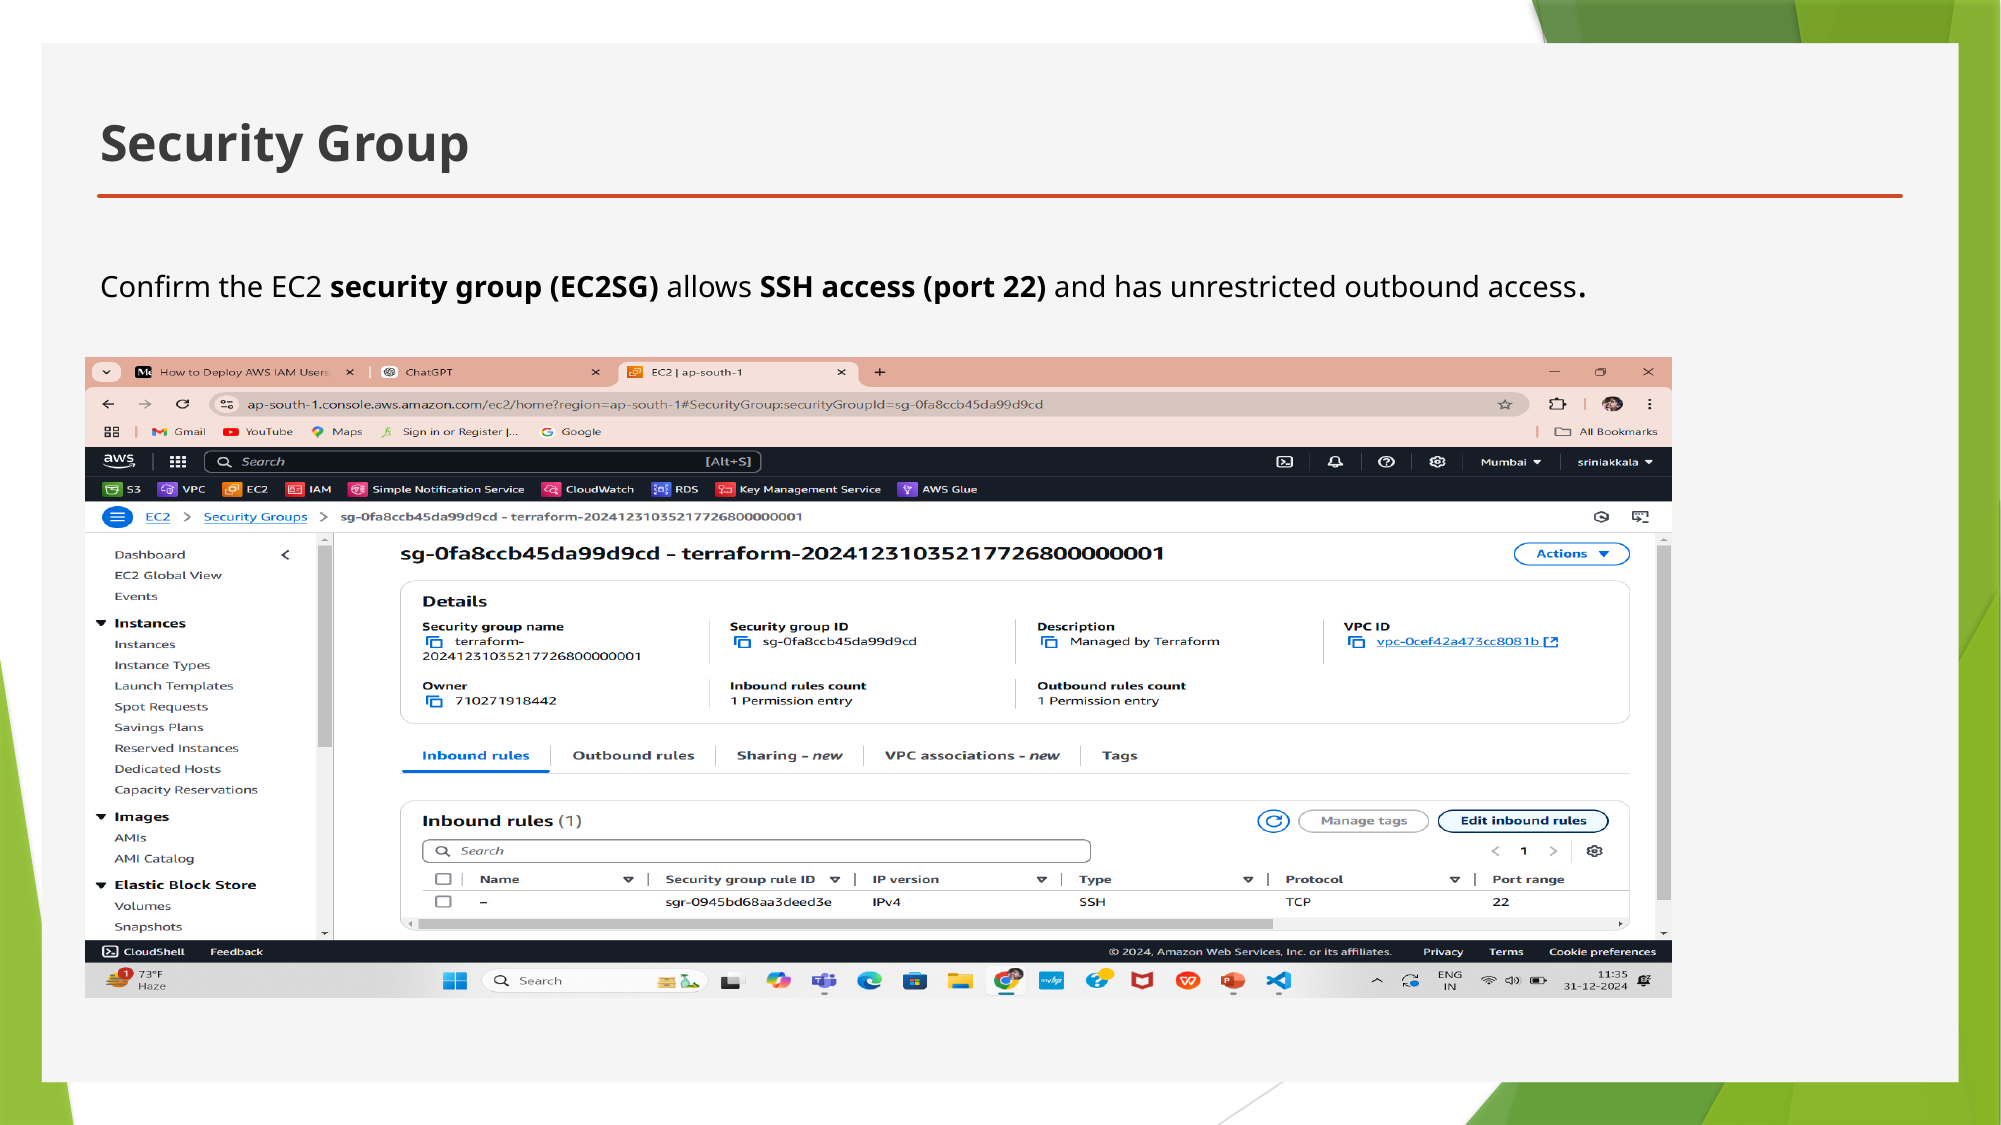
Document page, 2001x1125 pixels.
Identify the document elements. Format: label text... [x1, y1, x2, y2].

text_box Confirm the EC2 security group (EC2SG) allows SSH access (port 22) and has unrestricted outbound access. [85, 252, 1893, 313]
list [84, 357, 1672, 998]
title Security Group [85, 73, 1214, 179]
